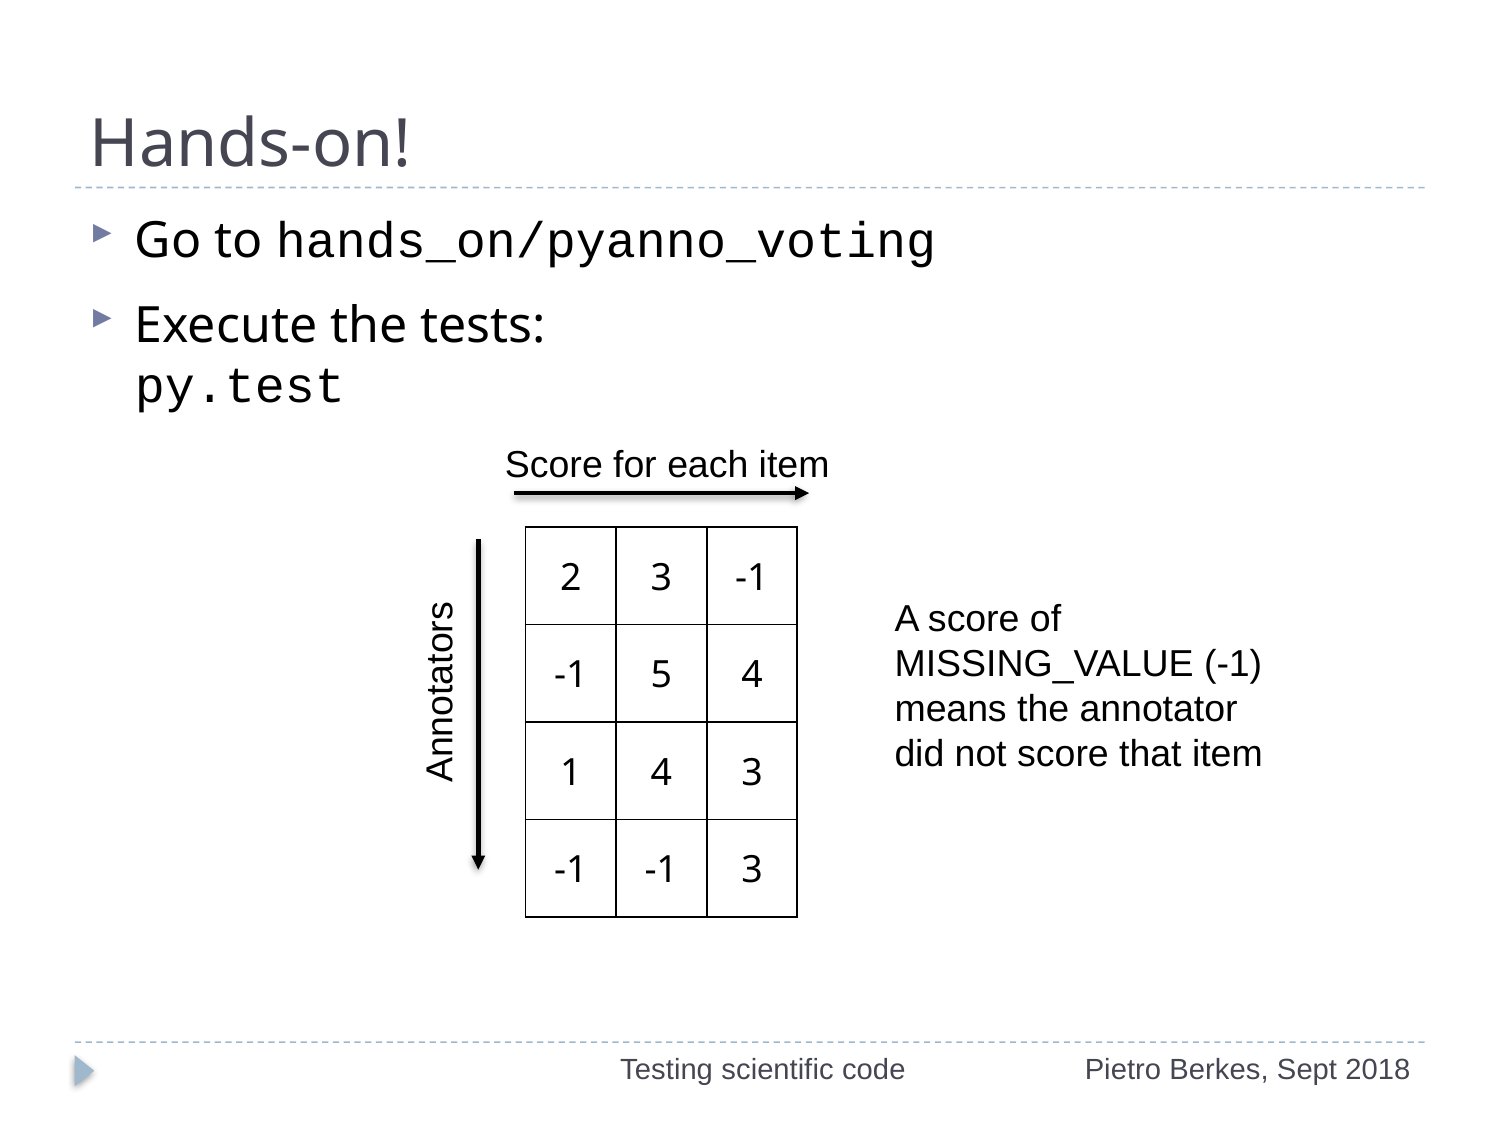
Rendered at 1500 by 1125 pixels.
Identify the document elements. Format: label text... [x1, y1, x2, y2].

text_box A score of MISSING_VALUE (-1) means the annotator did not score that item [879, 586, 1294, 781]
table_cell -1 [526, 820, 615, 916]
table_header 2 [526, 528, 615, 624]
table_cell -1 [526, 625, 615, 721]
text_box Score for each item [466, 432, 869, 493]
table_cell 5 [617, 625, 706, 721]
table_header 3 [617, 528, 706, 624]
list Go to hands_on/pyanno_voting Execute the tests: py.test [75, 200, 1425, 1010]
table_cell 1 [526, 723, 615, 819]
text_box Annotators [407, 527, 468, 858]
table_cell 3 [708, 820, 796, 916]
table_header -1 [708, 528, 796, 624]
title Hands-on! [75, 24, 1425, 188]
table_cell 4 [708, 625, 796, 721]
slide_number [1051, 1042, 1426, 1103]
table_cell 4 [617, 723, 706, 819]
table_cell -1 [617, 820, 706, 916]
table_cell 3 [708, 723, 796, 819]
footer Testing scientific code [475, 1042, 1051, 1103]
